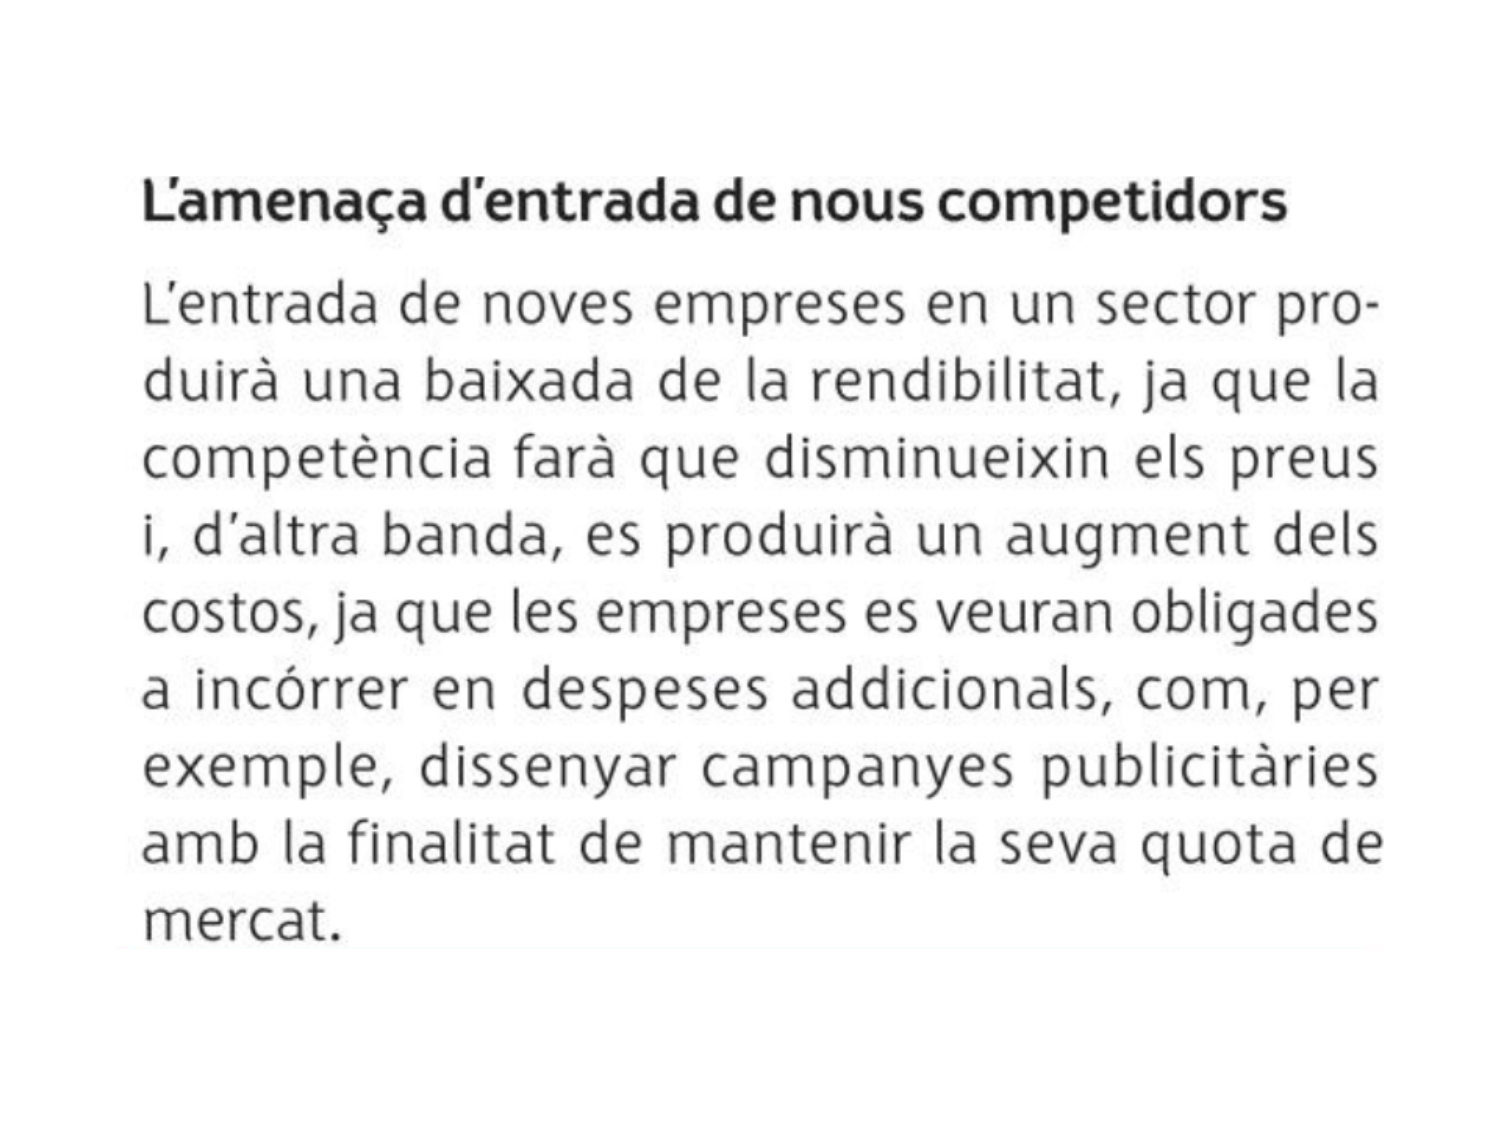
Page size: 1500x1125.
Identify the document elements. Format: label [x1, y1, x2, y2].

picture [112, 176, 1387, 949]
